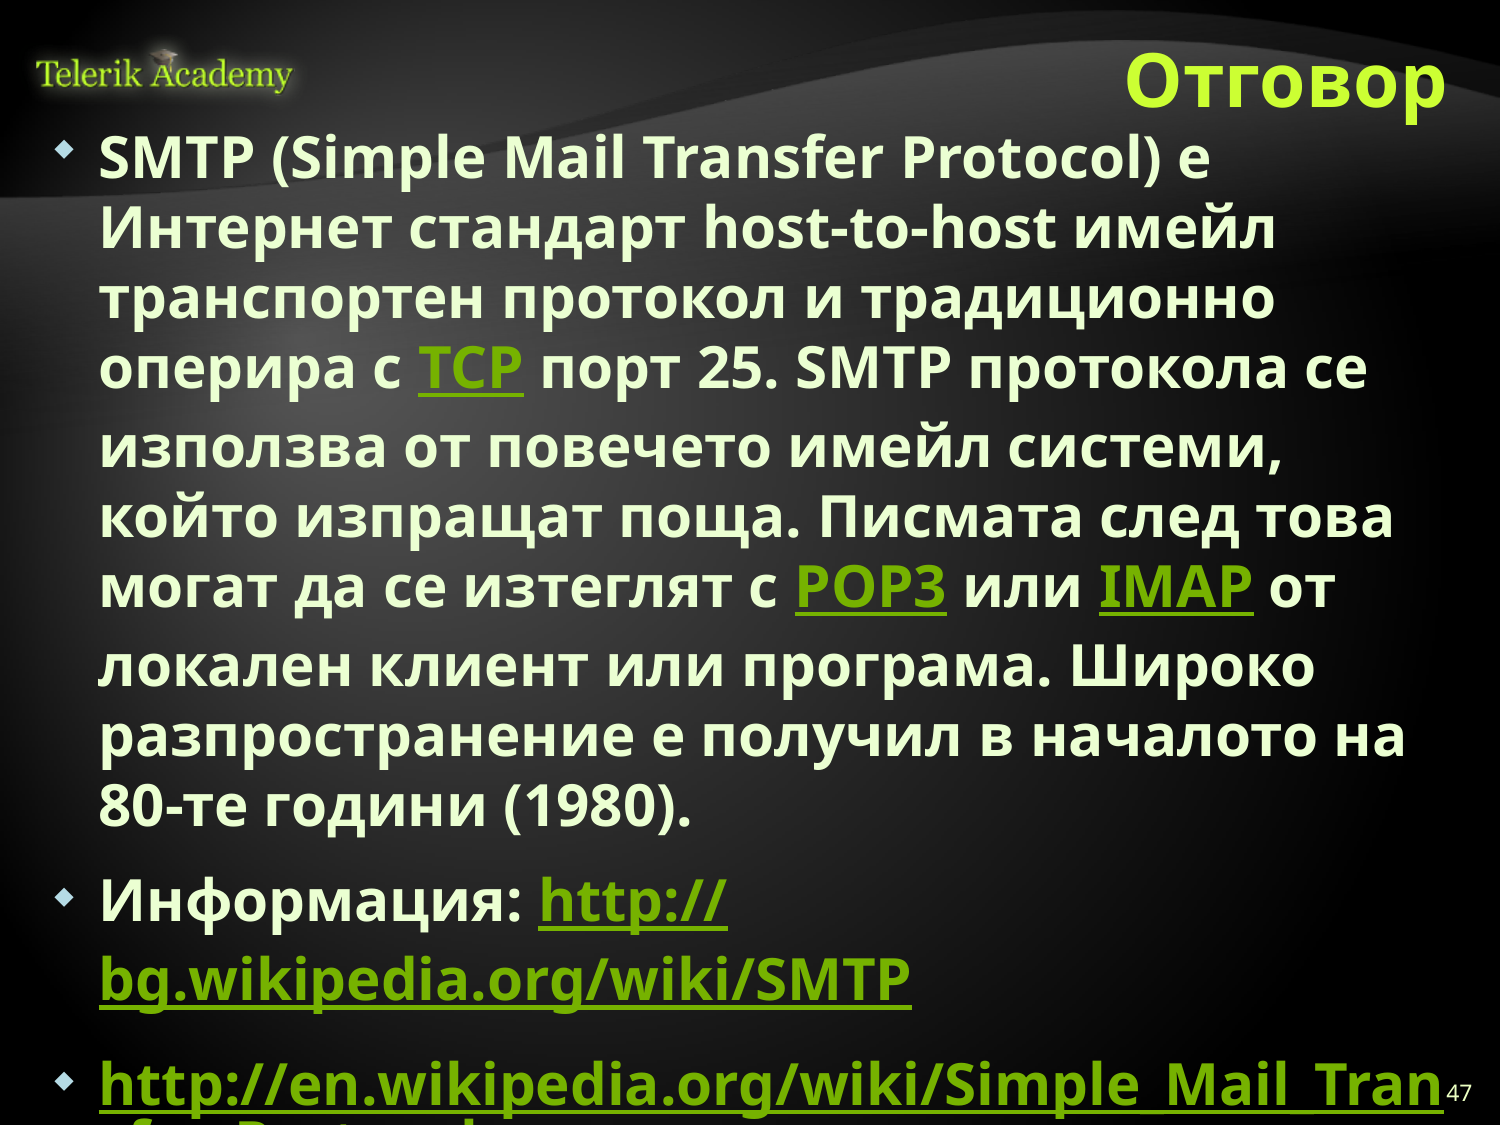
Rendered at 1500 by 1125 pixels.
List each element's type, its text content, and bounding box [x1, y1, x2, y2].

slide_number 47 [1412, 1074, 1488, 1113]
picture [0, 0, 1500, 1125]
title Отговор [300, 12, 1463, 112]
list SMTP (Simple Mail Transfer Protocol) е Интернет стандарт host-to-host имейл транспортен протокол и традиционно оперира с TCP порт 25. SMTP протокола се използва от повечето имейл системи, който изпращат поща. Писмата след това могат да се изтеглят с POP3 или IMAP от локален клиент или програма. Широко разпространение е получил в началото на 80-те години (1980). Информация: http://bg.wikipedia.org/wiki/SMTP http://en.wikipedia.org/wiki/Simple_Mail_Transfer_Protocol [37, 112, 1463, 1063]
